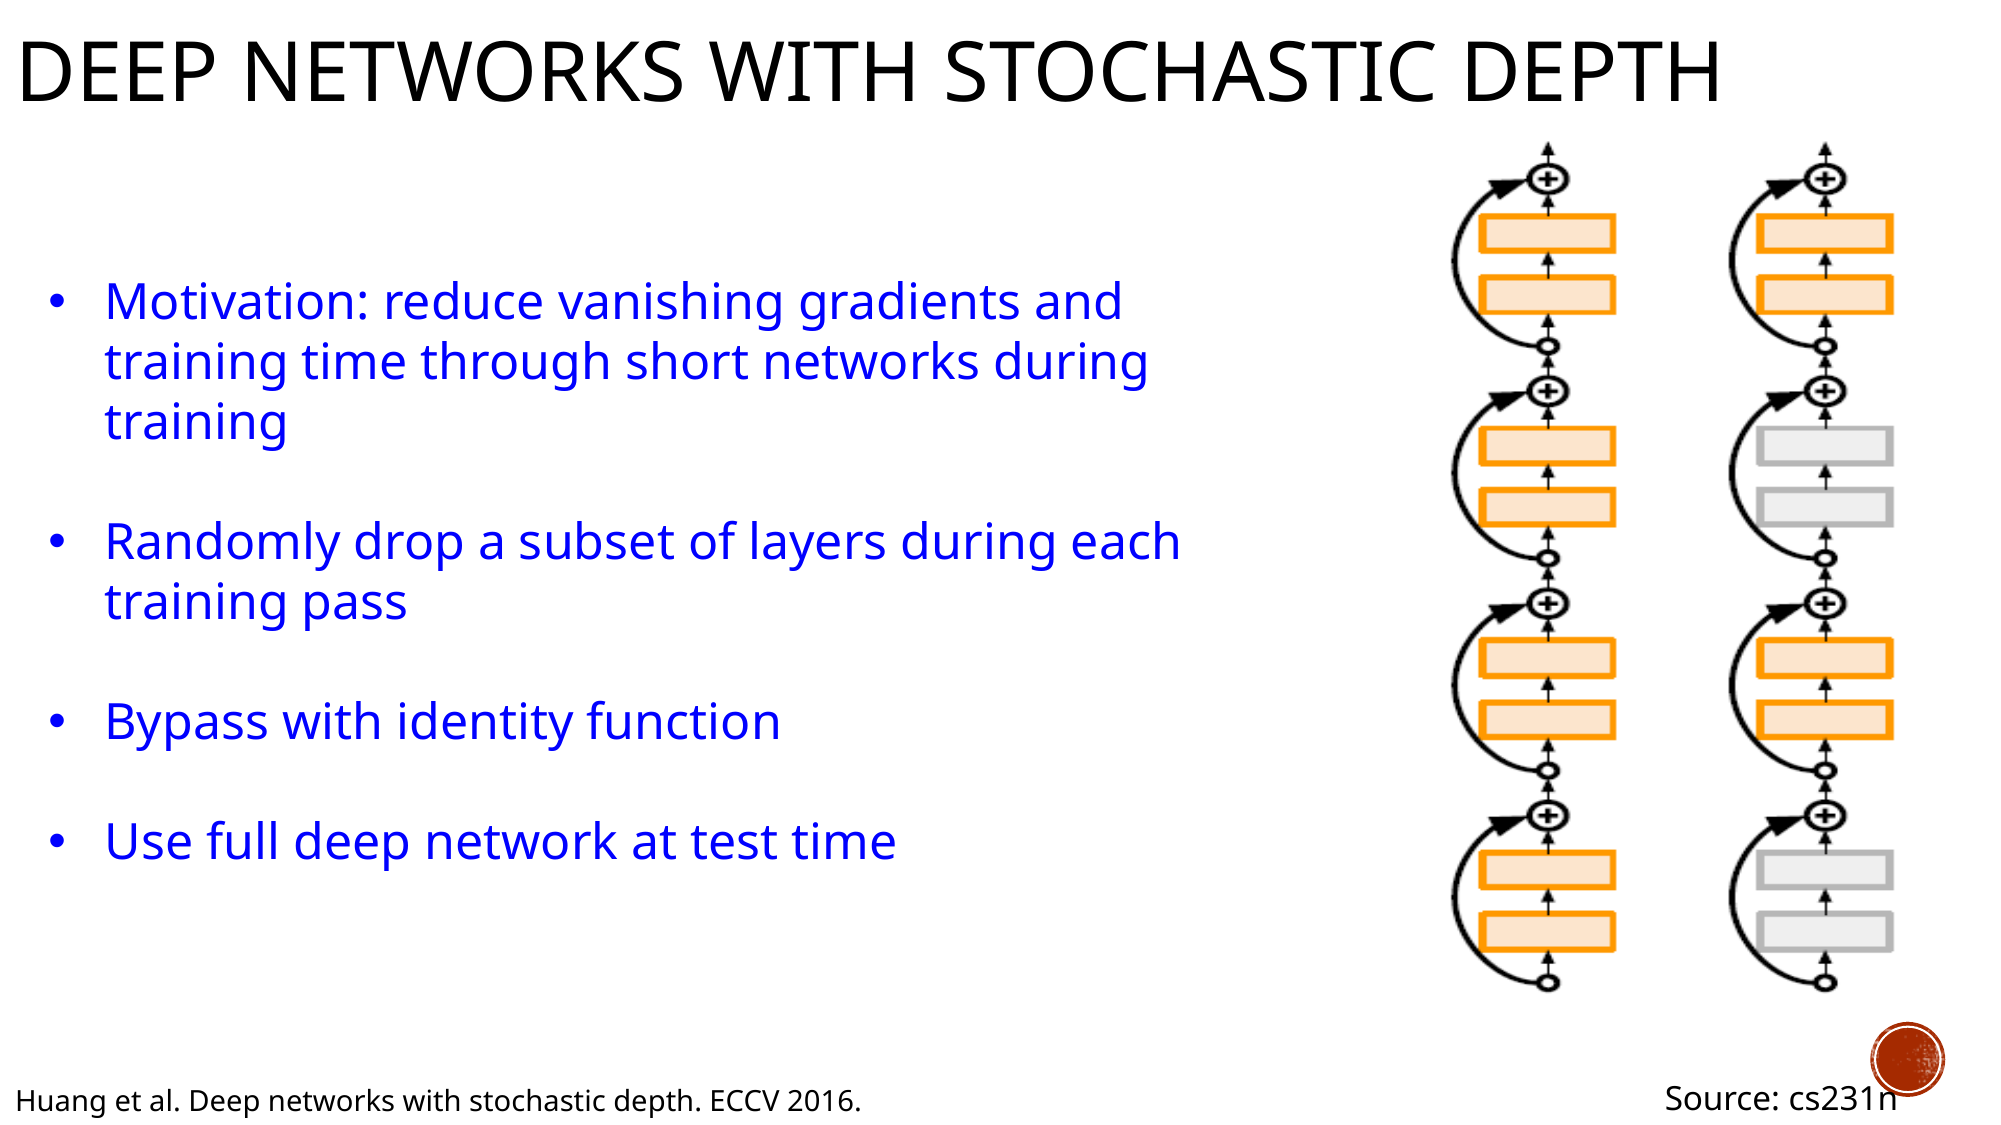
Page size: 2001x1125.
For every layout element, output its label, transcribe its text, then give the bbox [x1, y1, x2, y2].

text_box Motivation: reduce vanishing gradients and training time through short networks during training Randomly drop a subset of layers during each training pass Bypass with identity function Use full deep network at test time [33, 262, 1267, 878]
picture [1433, 140, 1909, 1000]
title Deep Networks with Stochastic Depth [0, 0, 1800, 150]
text_box Huang et al. Deep networks with stochastic depth. ECCV 2016. [0, 1074, 1650, 1125]
text_box Source: cs231n [1650, 1069, 1914, 1125]
